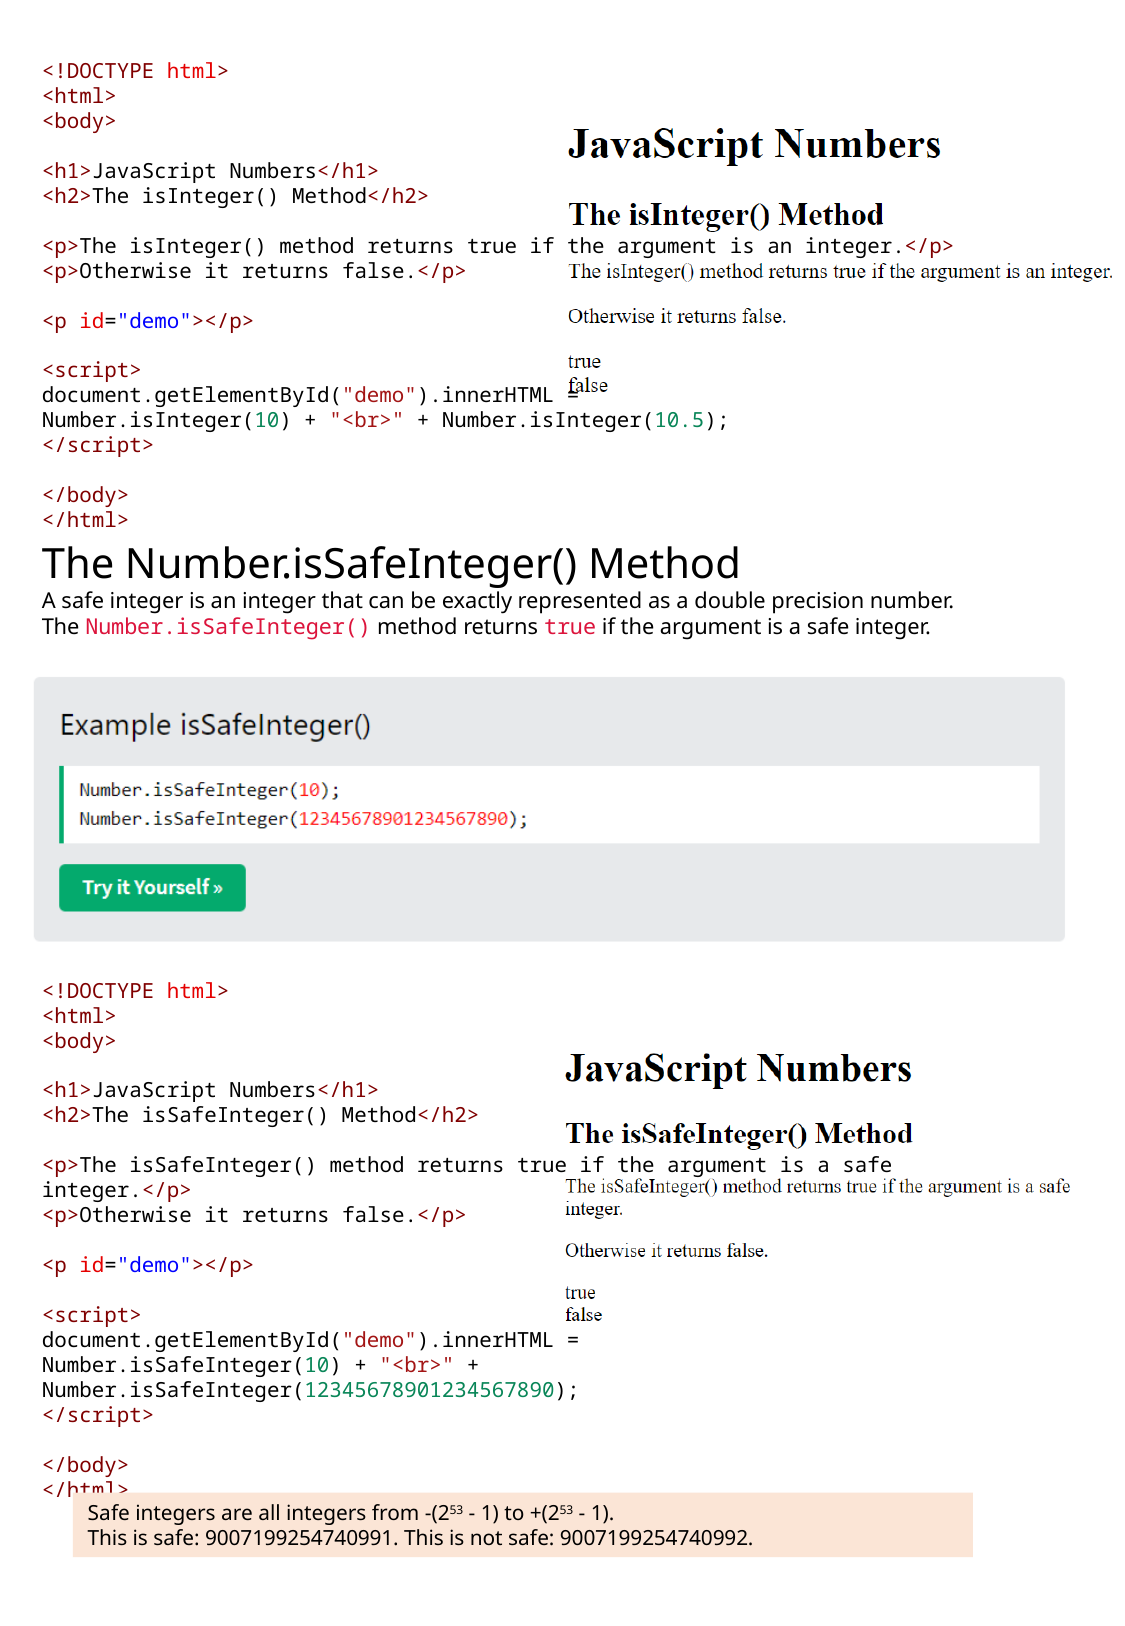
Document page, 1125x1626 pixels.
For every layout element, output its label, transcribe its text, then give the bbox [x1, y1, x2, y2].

text_box <!DOCTYPE html> <html> <body> <h1>JavaScript Numbers</h1> <h2>The isSafeInteger() Method</h2> <p>The isSafeInteger() method returns true if the argument is a safe integer.</p> <p>Otherwise it returns false.</p> <p id="demo"></p> <script> document.getElementById("demo").innerHTML = Number.isSafeInteger(10) + "<br>" + Number.isSafeInteger(12345678901234567890); </script> </body> </html> [27, 969, 973, 1510]
text_box <!DOCTYPE html> <html> <body> <h1>JavaScript Numbers</h1> <h2>The isInteger() Method</h2> <p>The isInteger() method returns true if the argument is an integer.</p> <p>Otherwise it returns false.</p> <p id="demo"></p> <script> document.getElementById("demo").innerHTML = Number.isInteger(10) + "<br>" + Number.isInteger(10.5); </script> </body> </html> [27, 50, 1098, 529]
text_box The Number.isSafeInteger() Method A safe integer is an integer that can be exactly represented as a double precision number. The Number.isSafeInteger() method returns true if the argument is a safe integer. [27, 529, 1098, 647]
picture [562, 109, 1125, 404]
picture [562, 1044, 1078, 1327]
text_box Safe integers are all integers from -(253 - 1) to +(253 - 1). This is safe: 9007199254740991. This is not safe: 9007199254740992. [72, 1492, 973, 1558]
picture [27, 669, 1080, 952]
